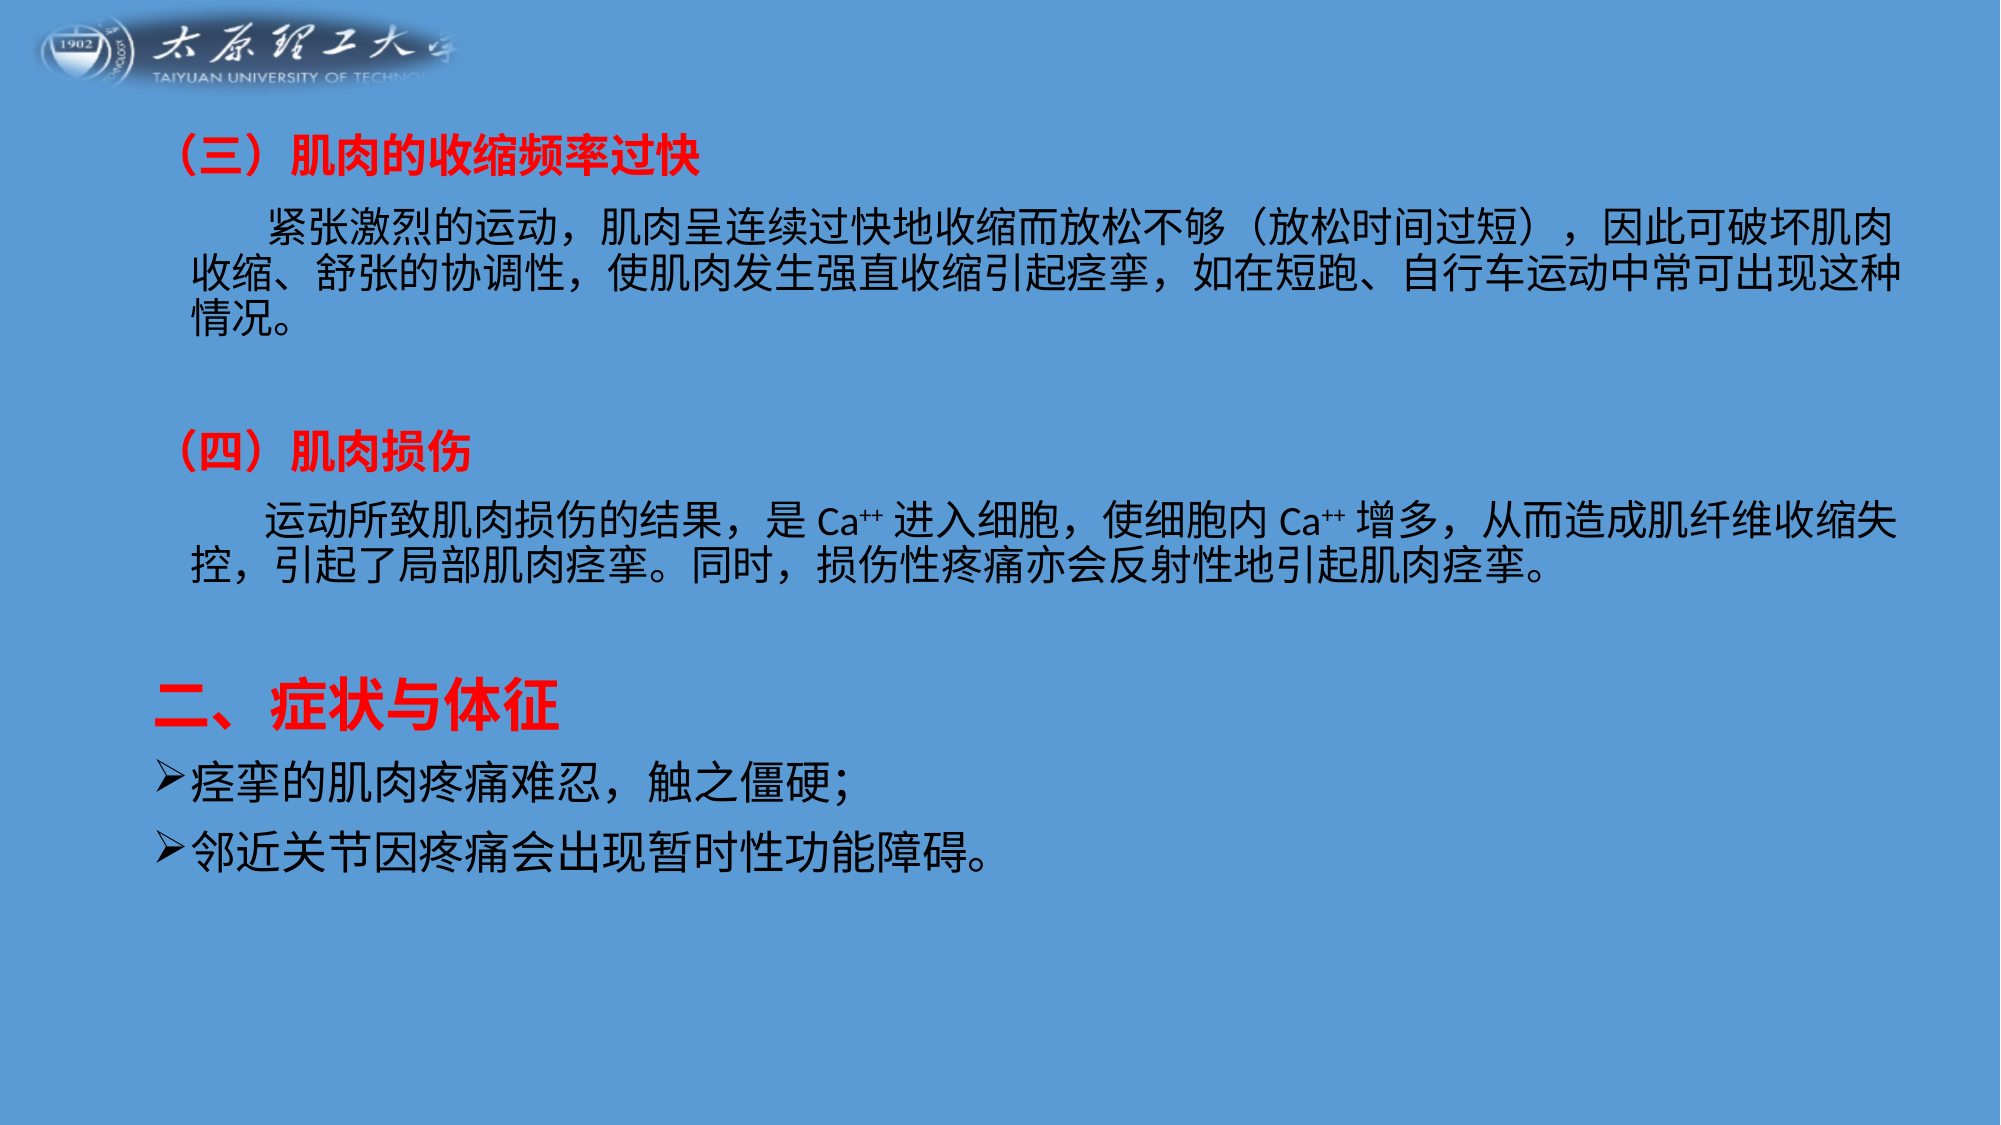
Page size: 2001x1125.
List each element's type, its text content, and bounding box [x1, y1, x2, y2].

list （三）肌肉的收缩频率过快 紧张激烈的运动，肌肉呈连续过快地收缩而放松不够（放松时间过短），因此可破坏肌肉收缩、舒张的协调性，使肌肉发生强直收缩引起痉挛，如在短跑、自行车运动中常可出现这种情况。 （四）肌肉损伤 运动所致肌肉损伤的结果，是Ca++进入细胞，使细胞内Ca++增多，从而造成肌纤维收缩失控，引起了局部肌肉痉挛。同时，损伤性疼痛亦会反射性地引起肌肉痉挛。 二、症状与体征 痉挛的肌肉疼痛难忍，触之僵硬； 邻近关节因疼痛会出现暂时性功能障碍。 [137, 125, 1922, 1083]
picture [0, 0, 486, 102]
